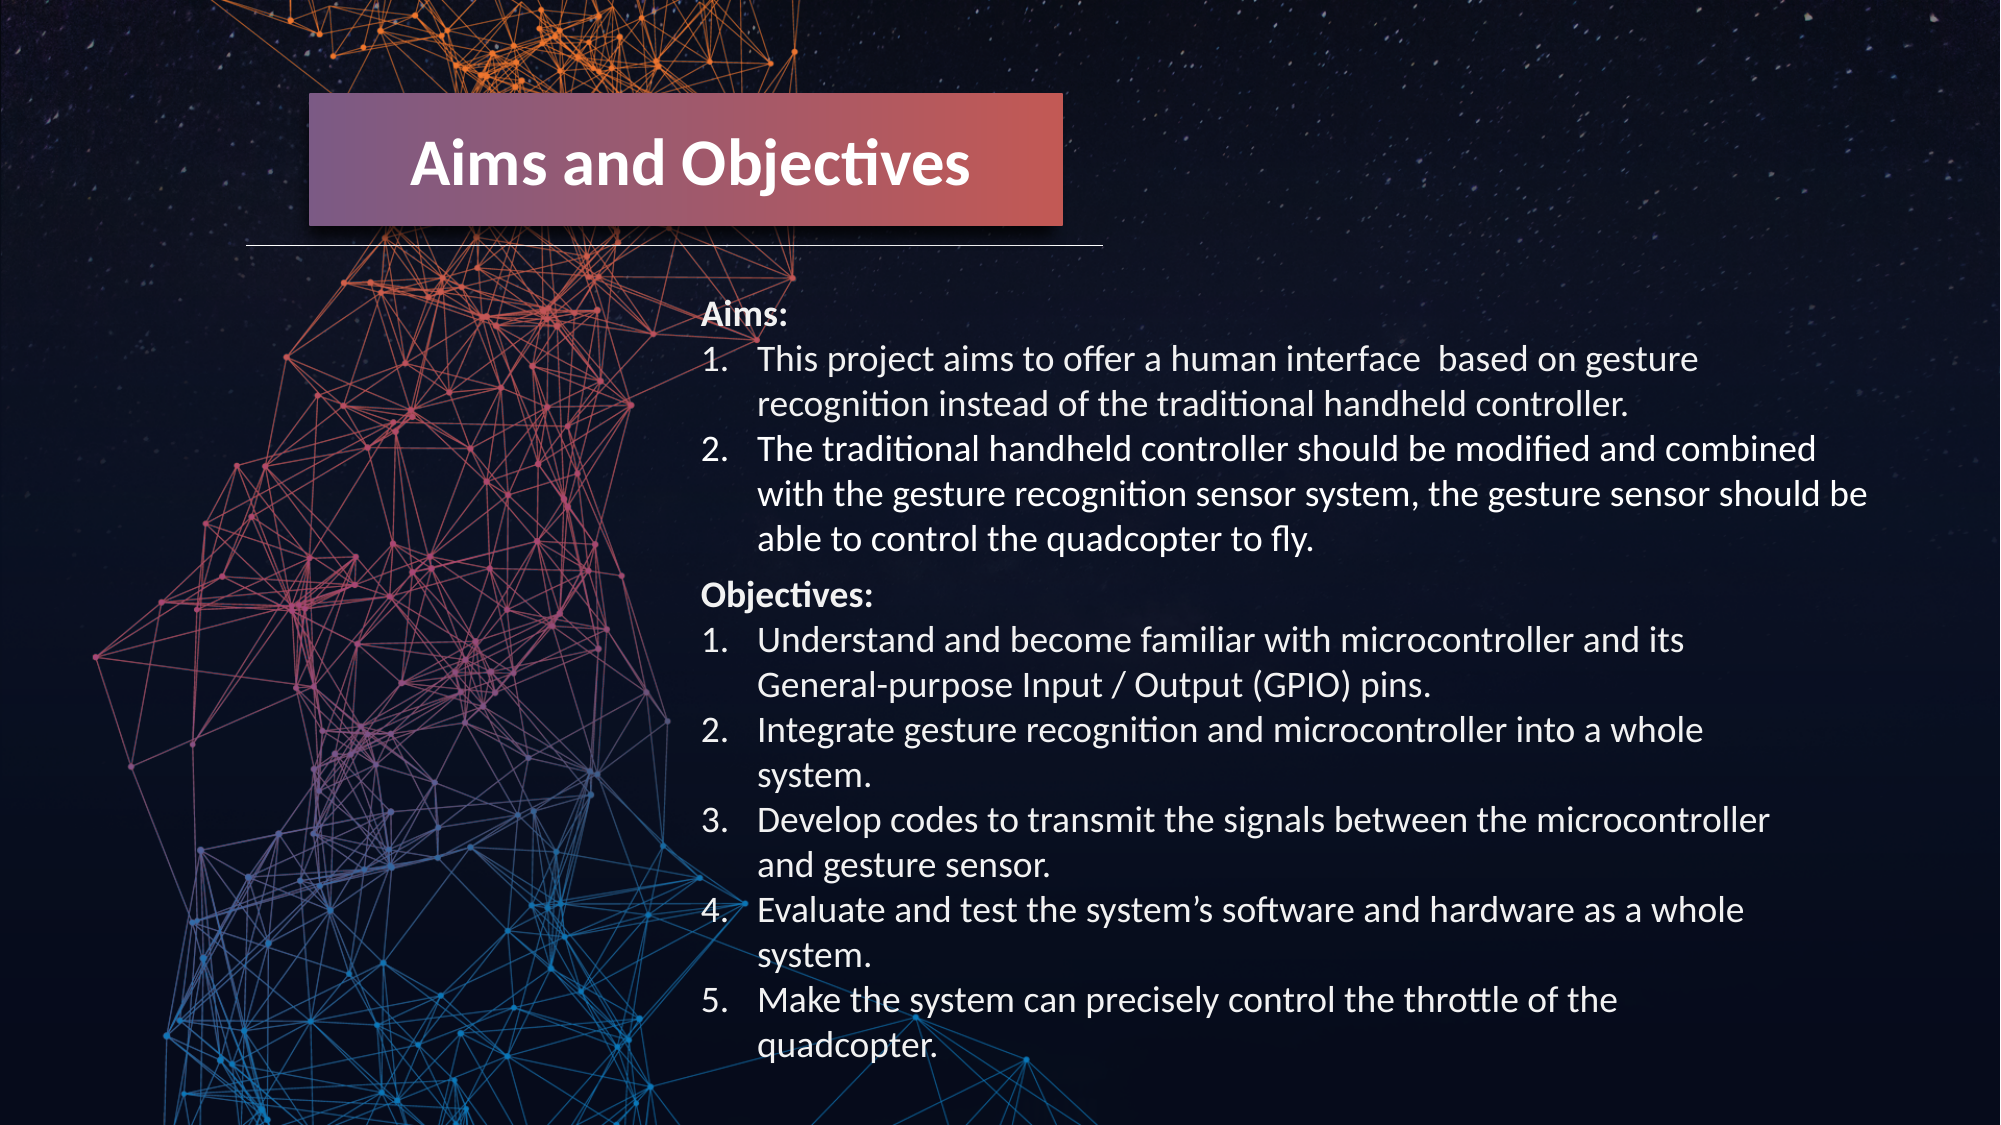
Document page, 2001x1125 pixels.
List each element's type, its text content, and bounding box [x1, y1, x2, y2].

text_box Objectives: Understand and become familiar with microcontroller and its General-purpose Input / Output (GPIO) pins. Integrate gesture recognition and microcontroller into a whole system. Develop codes to transmit the signals between the microcontroller and gesture sensor. Evaluate and test the system’s software and hardware as a whole system. Make the system can precisely control the throttle of the quadcopter. [686, 562, 1788, 1073]
text_box Aims and Objectives [395, 110, 1000, 207]
text_box [308, 92, 1064, 226]
text_box Aims: This project aims to offer a human interface based on gesture recognition instead of the traditional handheld controller. The traditional handheld controller should be modified and combined with the gesture recognition sensor system, the gesture sensor should be able to control the quadcopter to fly. [686, 281, 1886, 607]
picture [0, 0, 2000, 1125]
